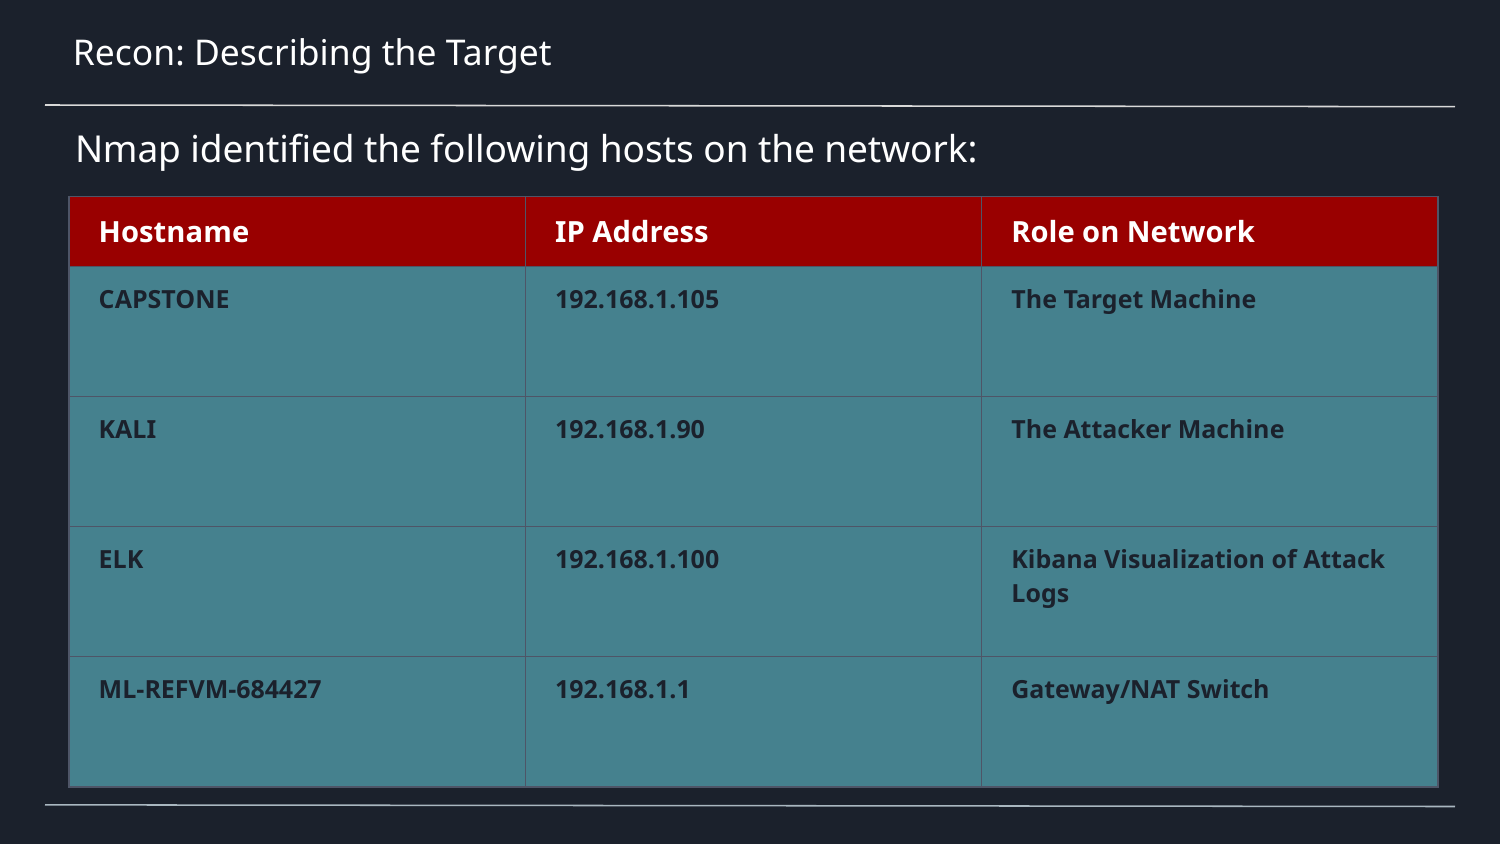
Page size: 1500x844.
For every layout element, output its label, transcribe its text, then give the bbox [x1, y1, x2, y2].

table_cell KALI [70, 397, 525, 526]
subtitle Nmap identified the following hosts on the network: [0, 110, 1500, 171]
table_cell 192.168.1.90 [526, 397, 981, 526]
table_header IP Address [526, 197, 981, 266]
table_cell ELK [70, 527, 525, 656]
table_cell ML-REFVM-684427 [70, 657, 525, 786]
table_cell 192.168.1.1 [526, 657, 981, 786]
table_header Hostname [70, 197, 525, 266]
table_cell 192.168.1.105 [526, 267, 981, 396]
table_header Role on Network [982, 197, 1437, 266]
table_cell CAPSTONE [70, 267, 525, 396]
table_cell Kibana Visualization of Attack Logs [982, 527, 1437, 656]
table_cell The Attacker Machine [982, 397, 1437, 526]
title Recon: Describing the Target [0, 0, 1500, 88]
table_cell The Target Machine [982, 267, 1437, 396]
table_cell 192.168.1.100 [526, 527, 981, 656]
table_cell Gateway/NAT Switch [982, 657, 1437, 786]
